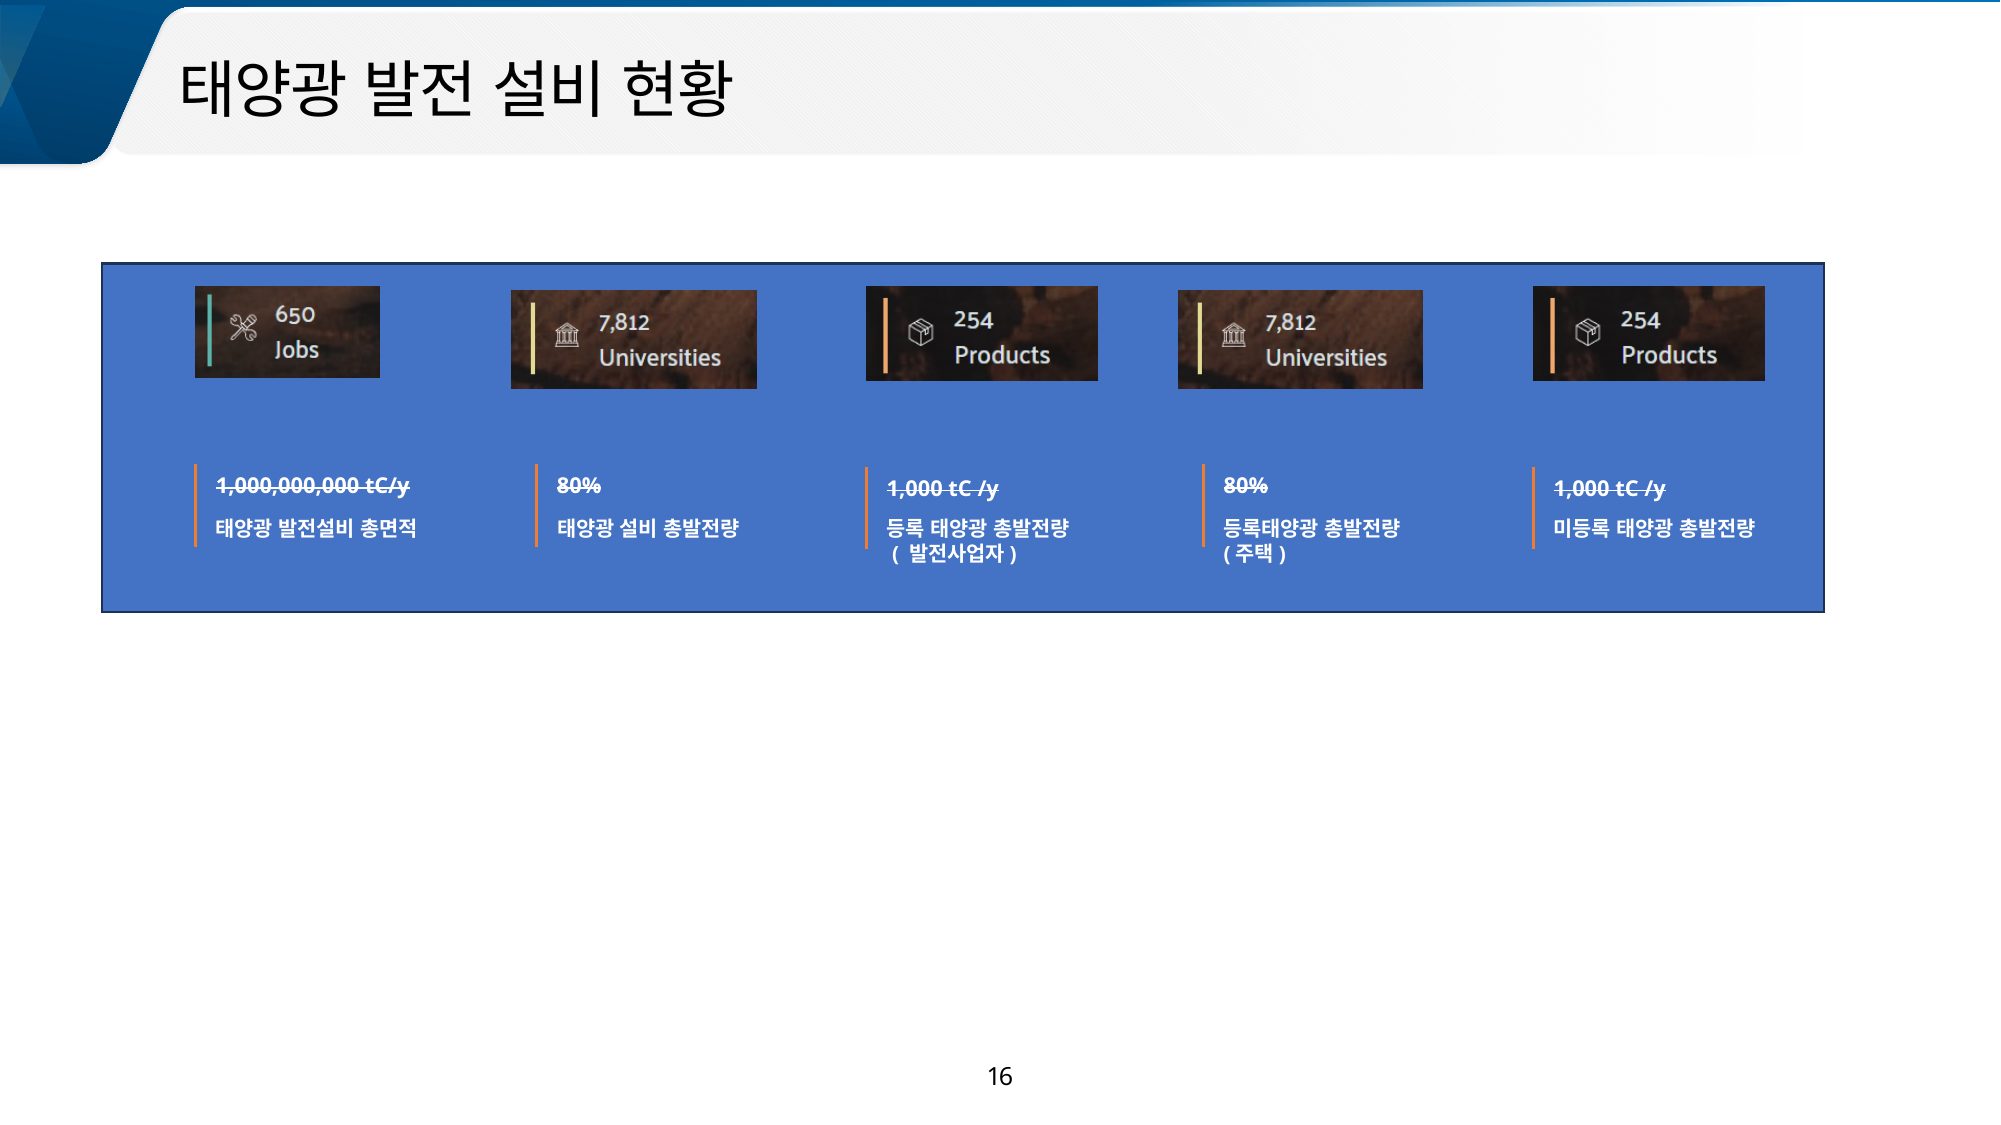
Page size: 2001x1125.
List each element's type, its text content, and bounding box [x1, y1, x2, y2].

picture [195, 286, 380, 378]
text_box [101, 262, 1825, 613]
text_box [1208, 464, 1463, 574]
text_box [542, 464, 796, 549]
picture [1533, 286, 1765, 381]
picture [511, 290, 757, 389]
picture [1178, 290, 1424, 389]
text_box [1538, 467, 1824, 549]
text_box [201, 464, 499, 549]
text_box 태양광 발전 설비 현황 [178, 49, 1551, 125]
picture [866, 286, 1098, 381]
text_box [871, 467, 1183, 574]
